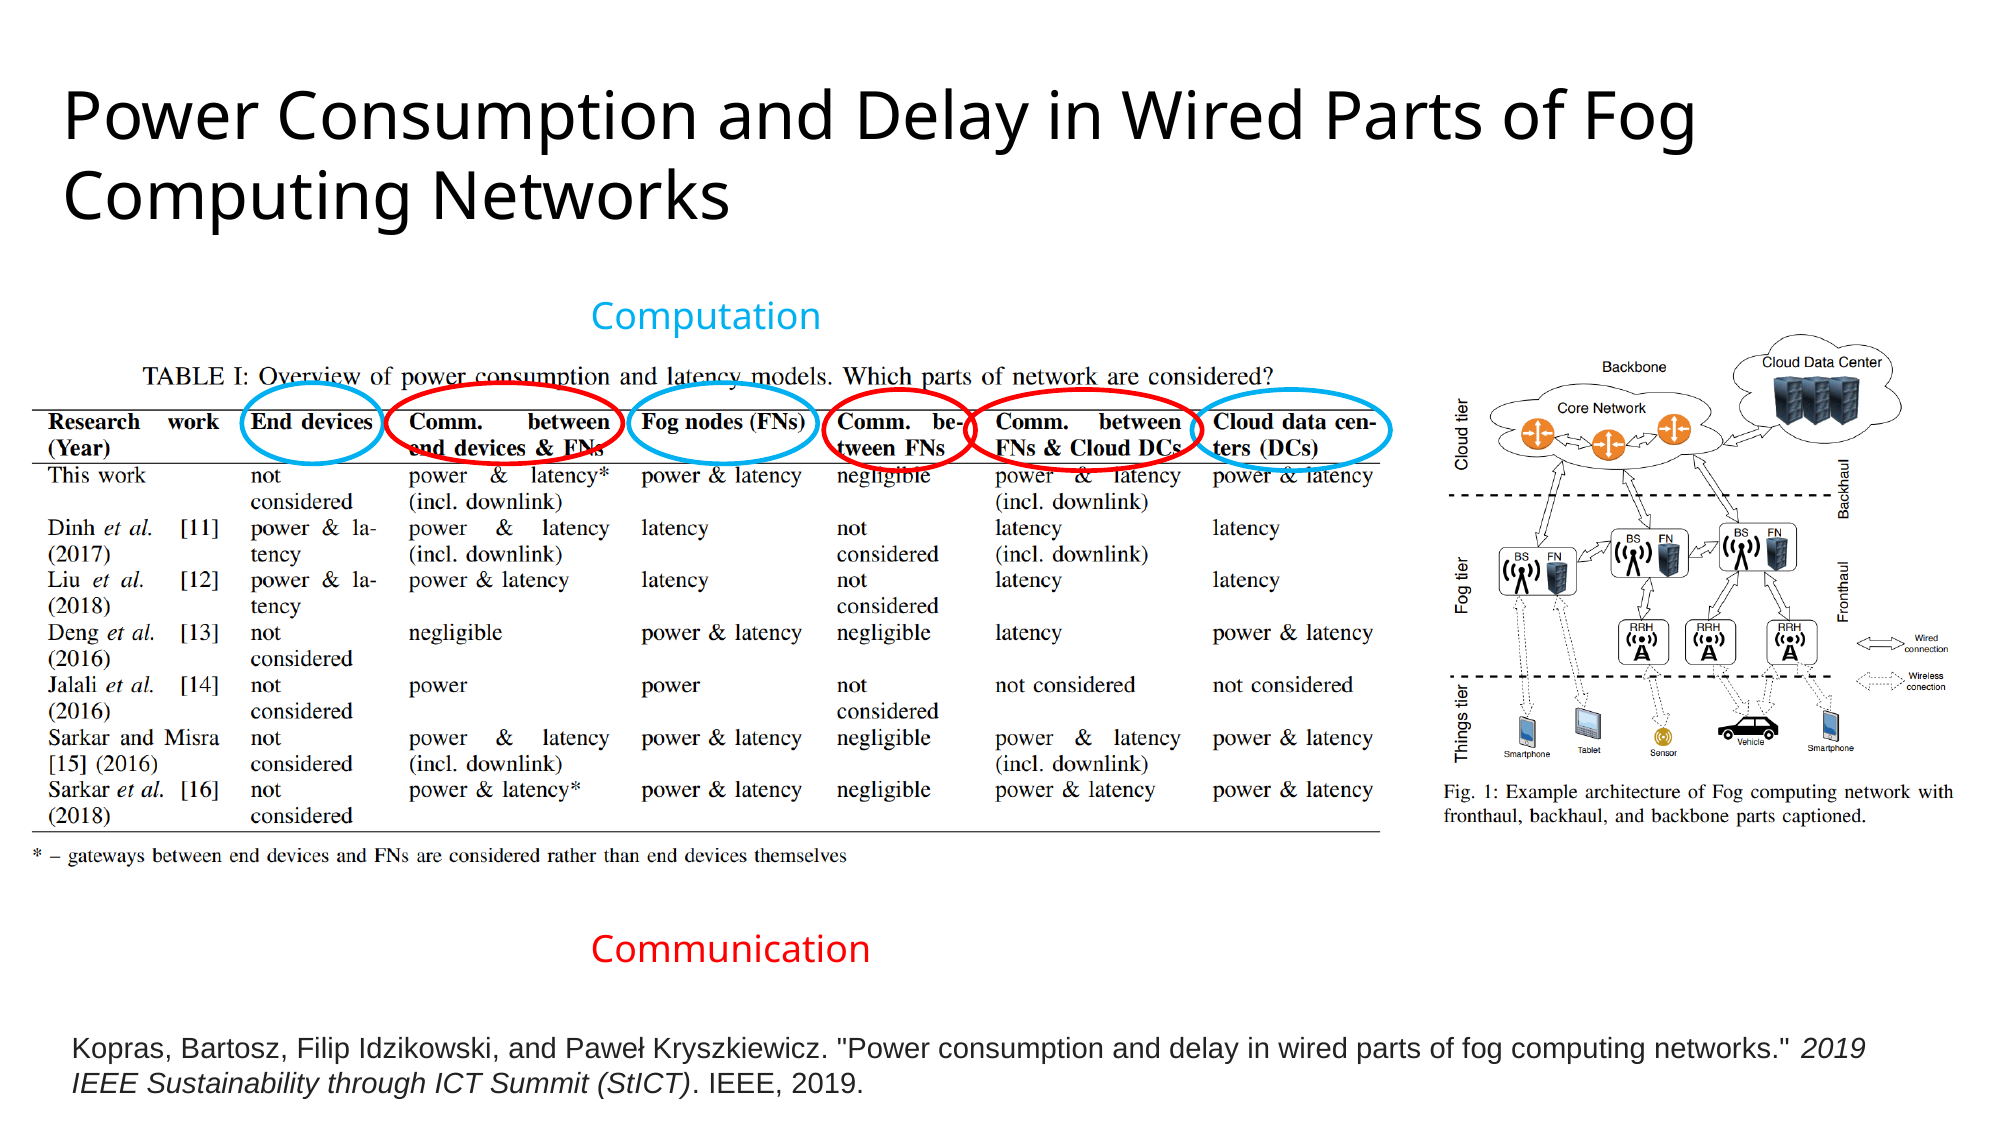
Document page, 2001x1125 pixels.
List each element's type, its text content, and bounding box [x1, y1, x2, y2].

text_box [1381, 411, 1392, 449]
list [1442, 314, 1955, 841]
title Power Consumption and Delay in Wired Parts of Fog Computing Networks [47, 32, 1863, 241]
text_box Communication [575, 917, 1000, 977]
text_box Computation [575, 284, 1000, 341]
text_box Kopras, Bartosz, Filip Idzikowski, and Paweł Kryszkiewicz. "Power consumption and delay in wired parts of fog computing networks." 2019 IEEE Sustainability through ICT Summit (StICT). IEEE, 2019. [56, 1022, 1943, 1107]
picture [29, 341, 1381, 880]
